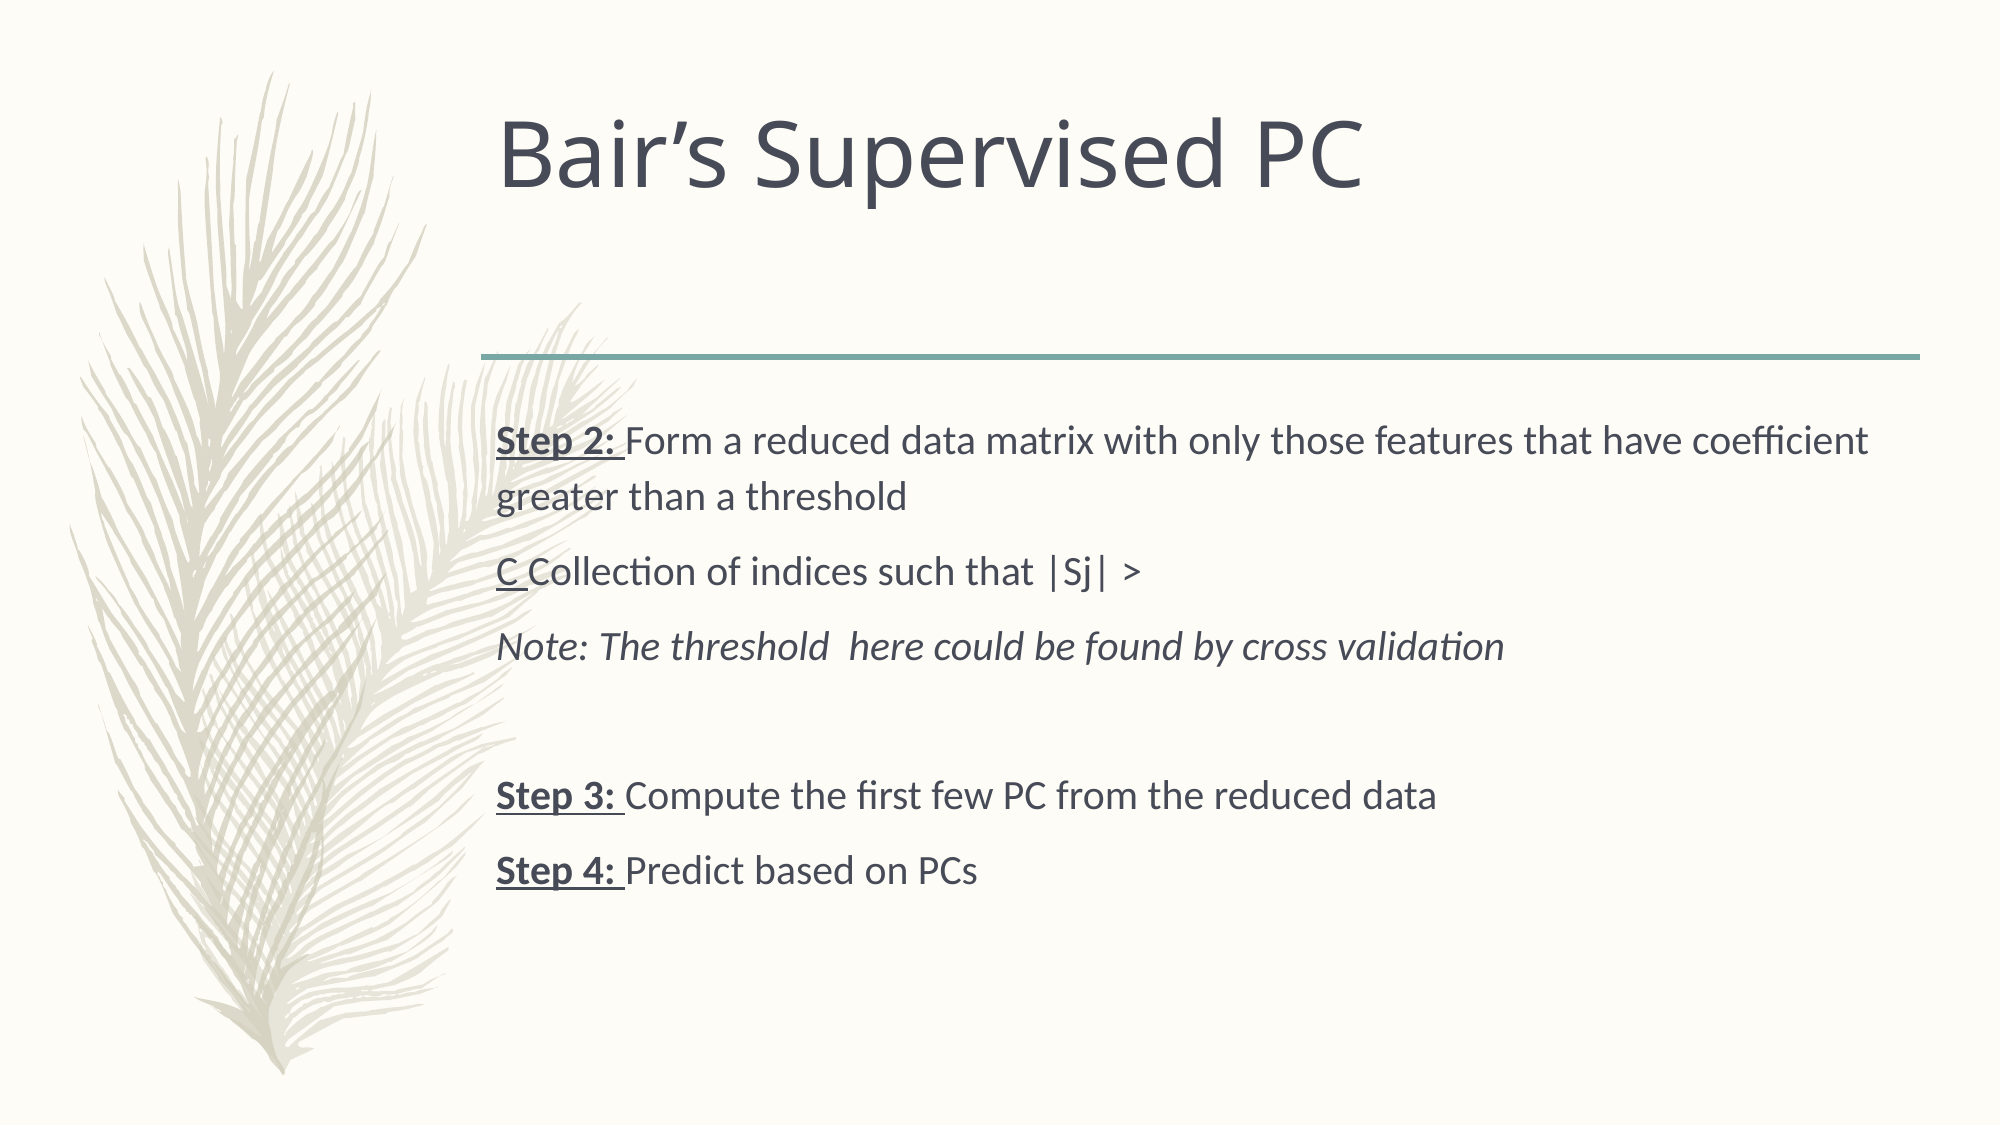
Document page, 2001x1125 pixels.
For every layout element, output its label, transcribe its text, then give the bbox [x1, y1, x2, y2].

title Bair’s Supervised PC [481, 93, 1920, 350]
